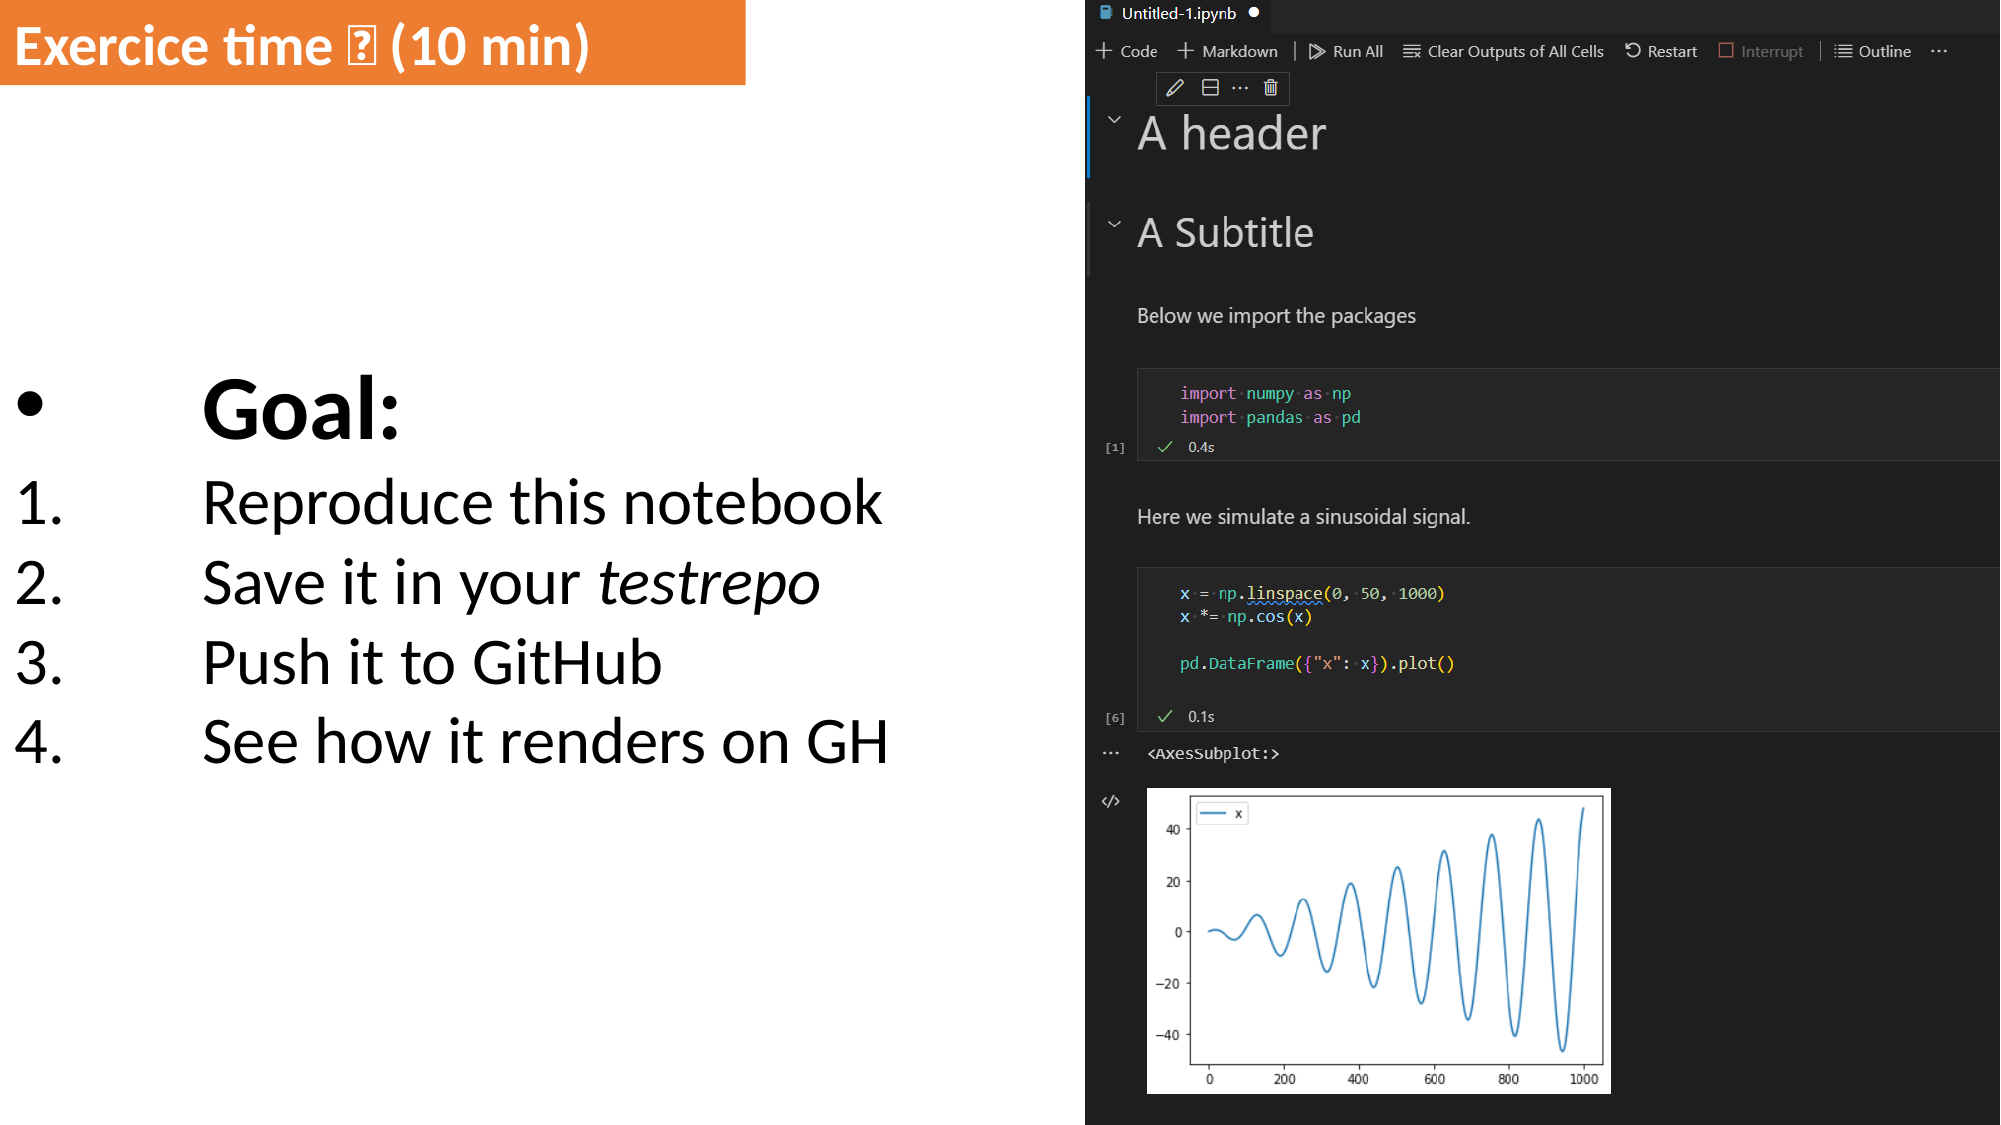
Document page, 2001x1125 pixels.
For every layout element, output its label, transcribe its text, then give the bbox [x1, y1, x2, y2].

text_box Exercice time 💪 (10 min) [0, 0, 746, 86]
text_box Goal: Reproduce this notebook Save it in your testrepo Push it to GitHub See how it renders on GH [0, 0, 1014, 1125]
picture [1084, 0, 2000, 1125]
